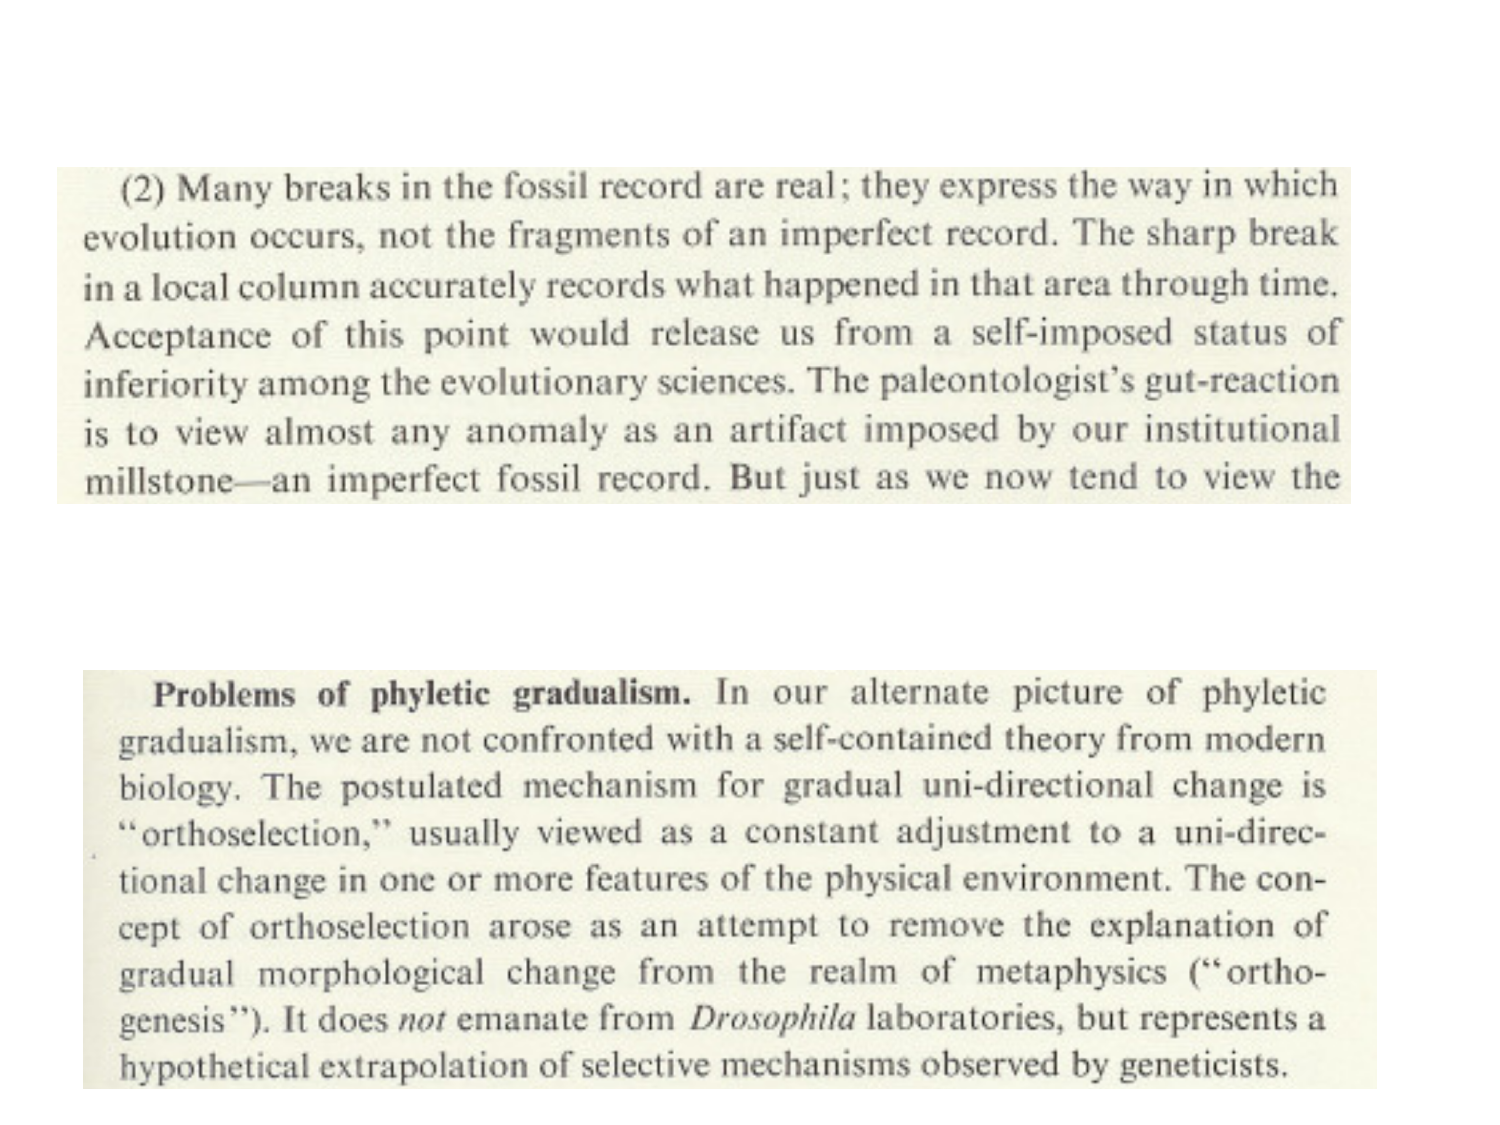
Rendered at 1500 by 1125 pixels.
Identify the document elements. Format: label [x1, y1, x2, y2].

list [83, 670, 1377, 1089]
picture [57, 167, 1351, 504]
